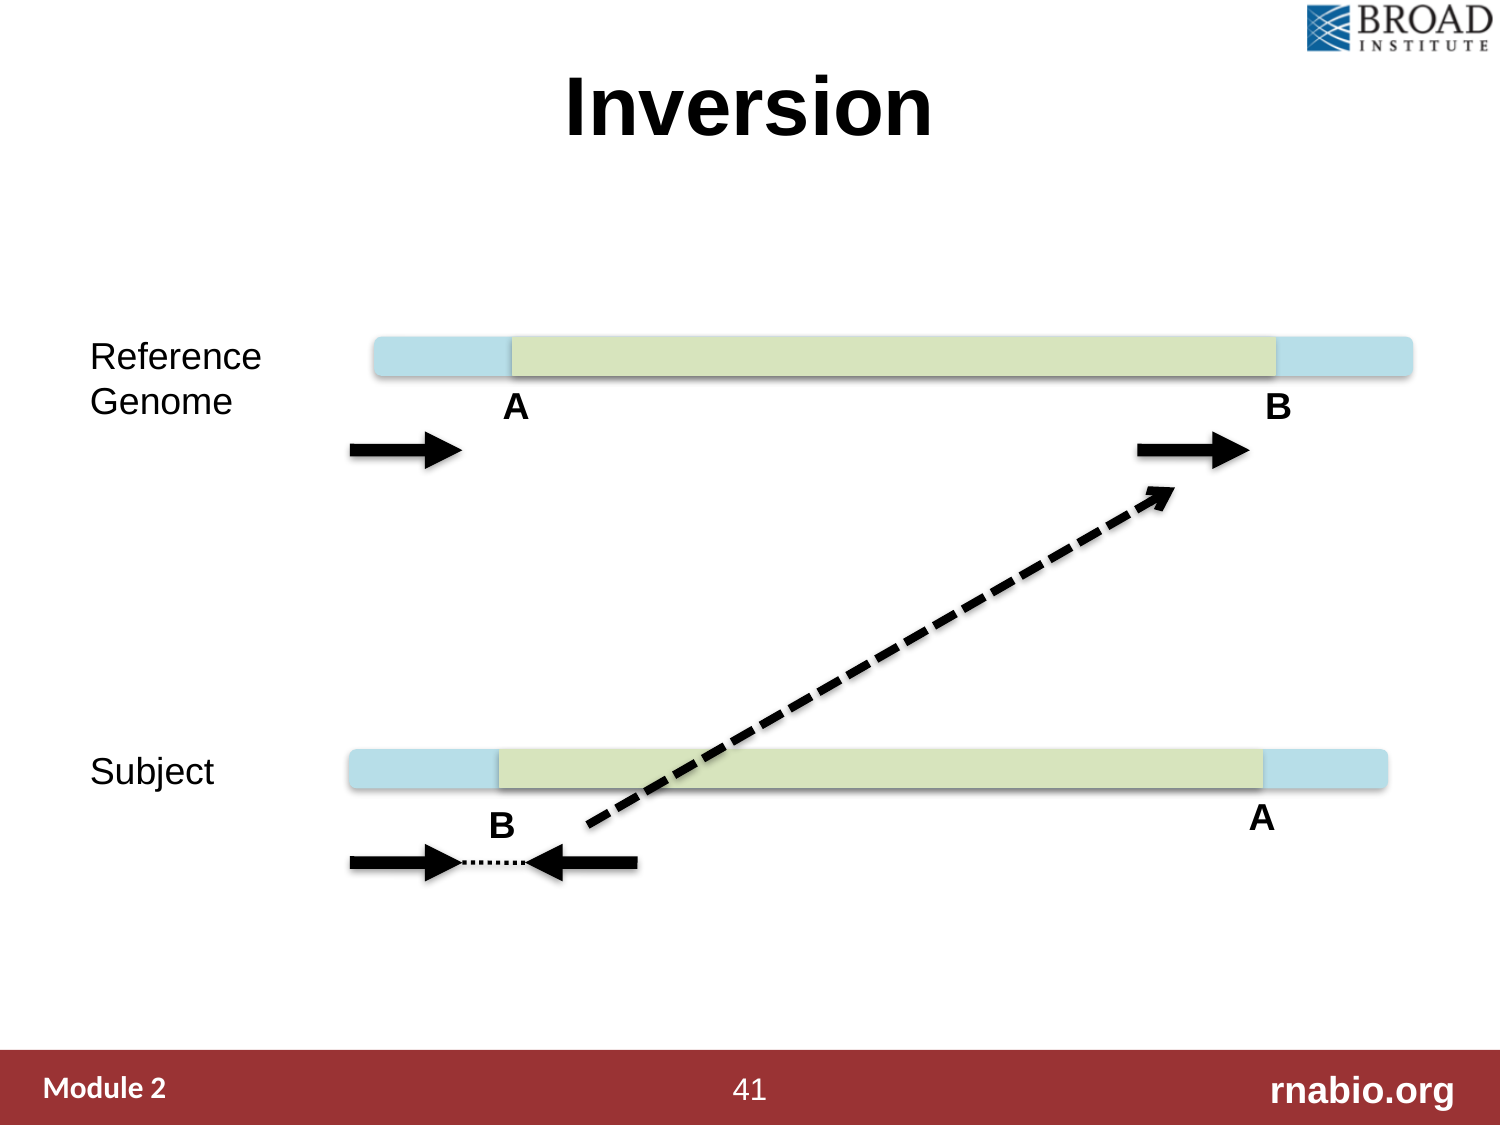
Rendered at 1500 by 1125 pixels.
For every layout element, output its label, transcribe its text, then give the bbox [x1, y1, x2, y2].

text_box Reference Genome [74, 324, 288, 430]
text_box Subject [74, 739, 288, 799]
picture [1304, 0, 1497, 58]
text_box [374, 337, 1413, 436]
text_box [587, 487, 1176, 826]
title Inversion [24, 8, 1475, 197]
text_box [349, 749, 1388, 855]
